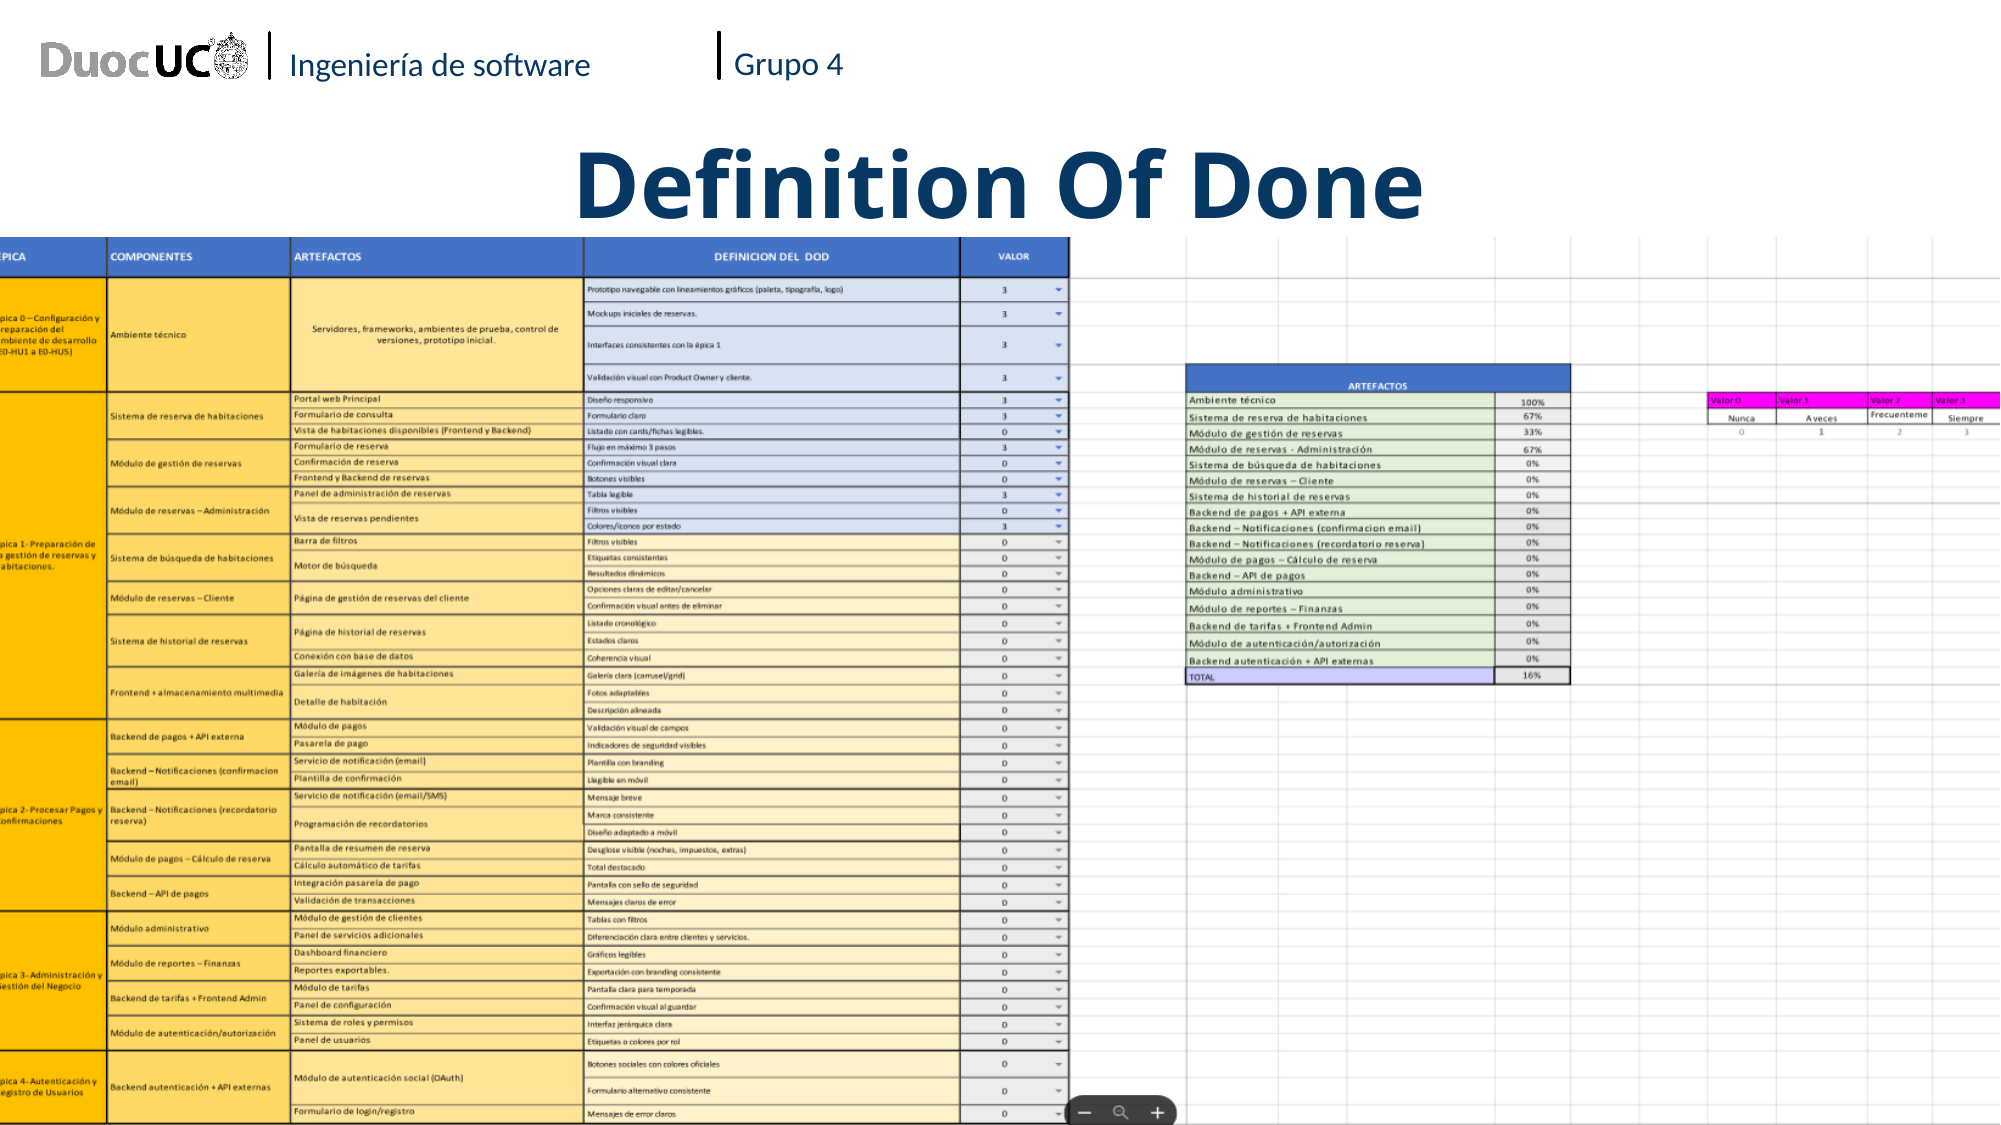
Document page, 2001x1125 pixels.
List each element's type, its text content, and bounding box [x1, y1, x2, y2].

text_box Definition Of Done (DOD) [447, 111, 1553, 236]
text_box Grupo 4 [719, 31, 1046, 90]
picture [41, 32, 248, 79]
picture [0, 237, 2000, 1125]
text_box Ingeniería de software [274, 32, 754, 91]
